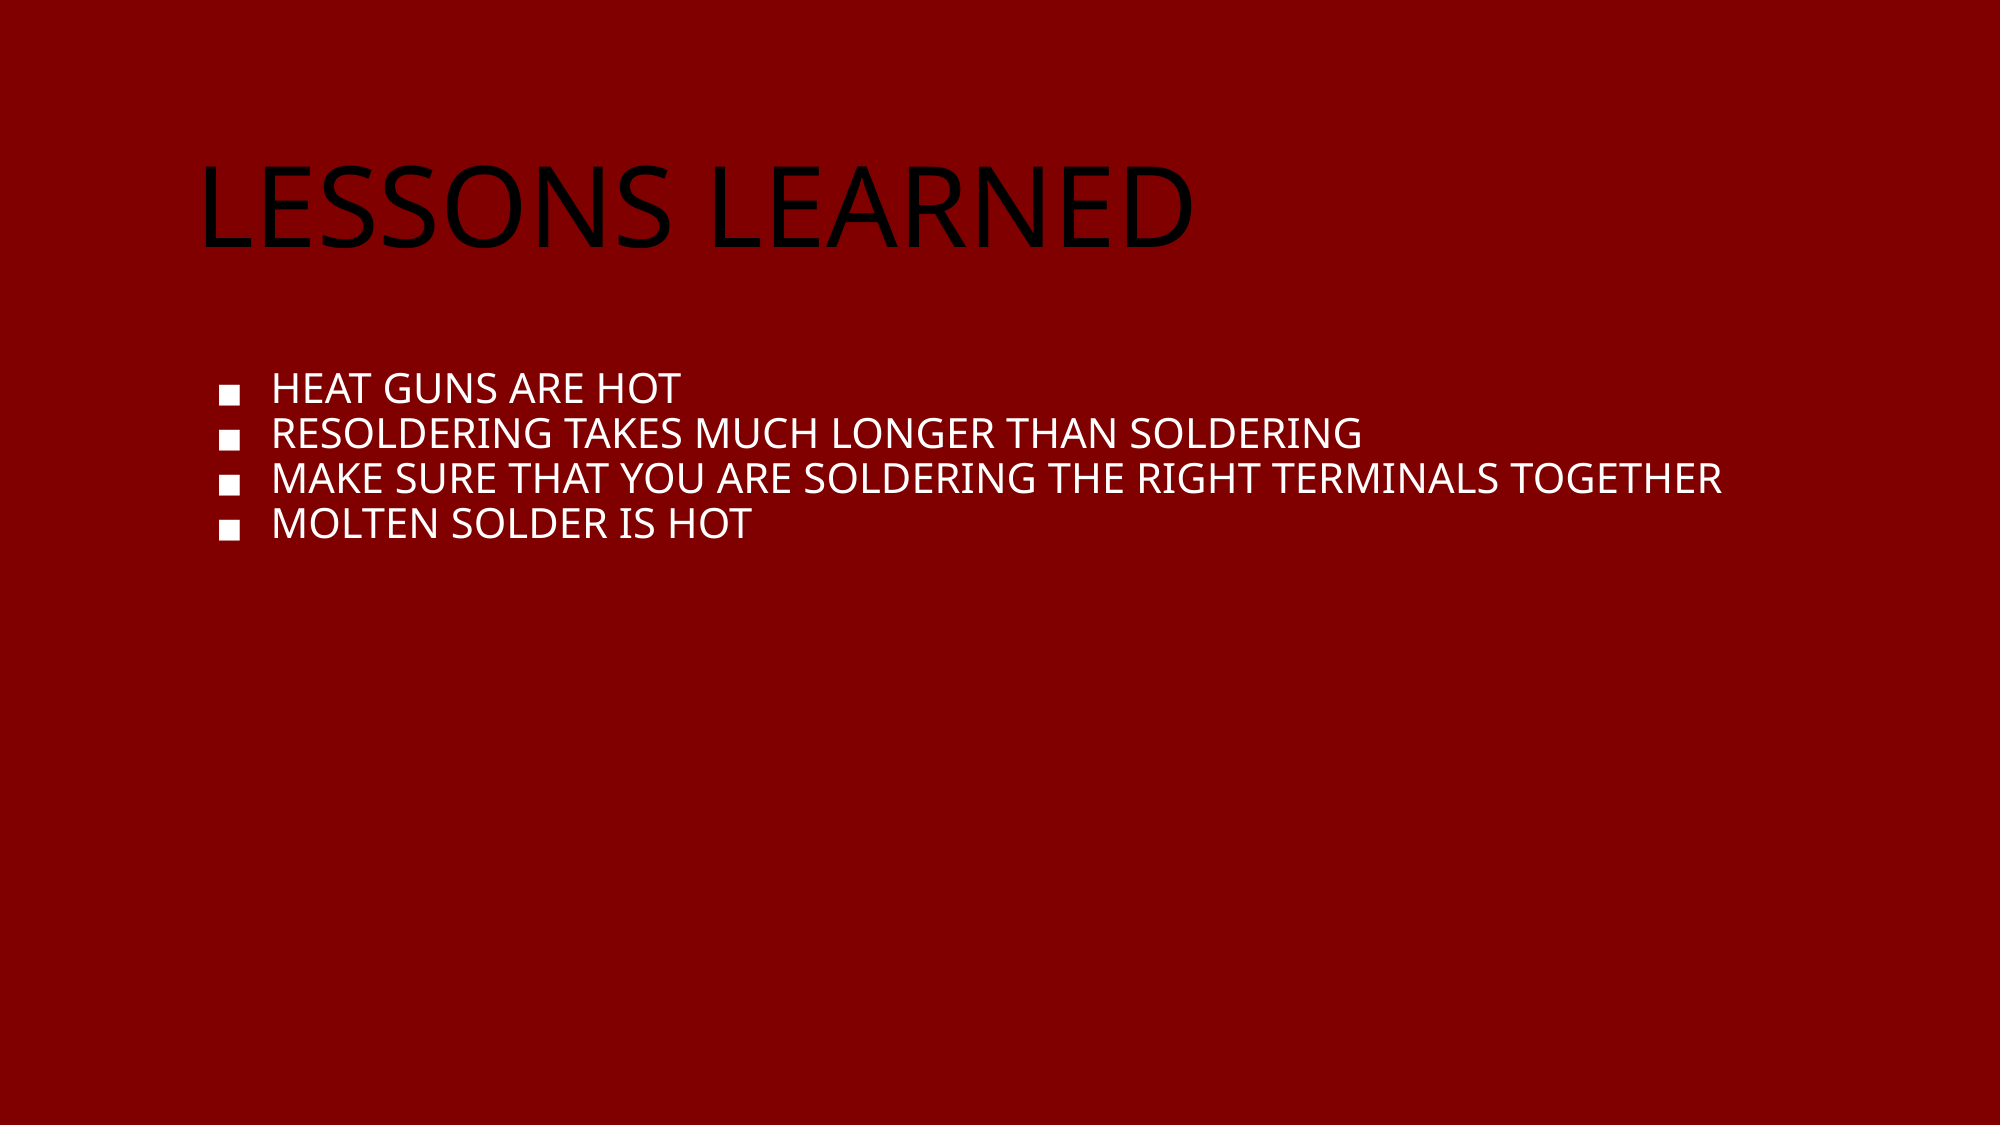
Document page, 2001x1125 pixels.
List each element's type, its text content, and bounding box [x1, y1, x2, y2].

list HEAT GUNS ARE HOT RESOLDERING TAKES MUCH LONGER THAN SOLDERING MAKE SURE THAT YOU ARE SOLDERING THE RIGHT TERMINALS TOGETHER MOLTEN SOLDER IS HOT [175, 348, 1826, 1013]
title LESSONS LEARNED [175, 79, 1826, 344]
